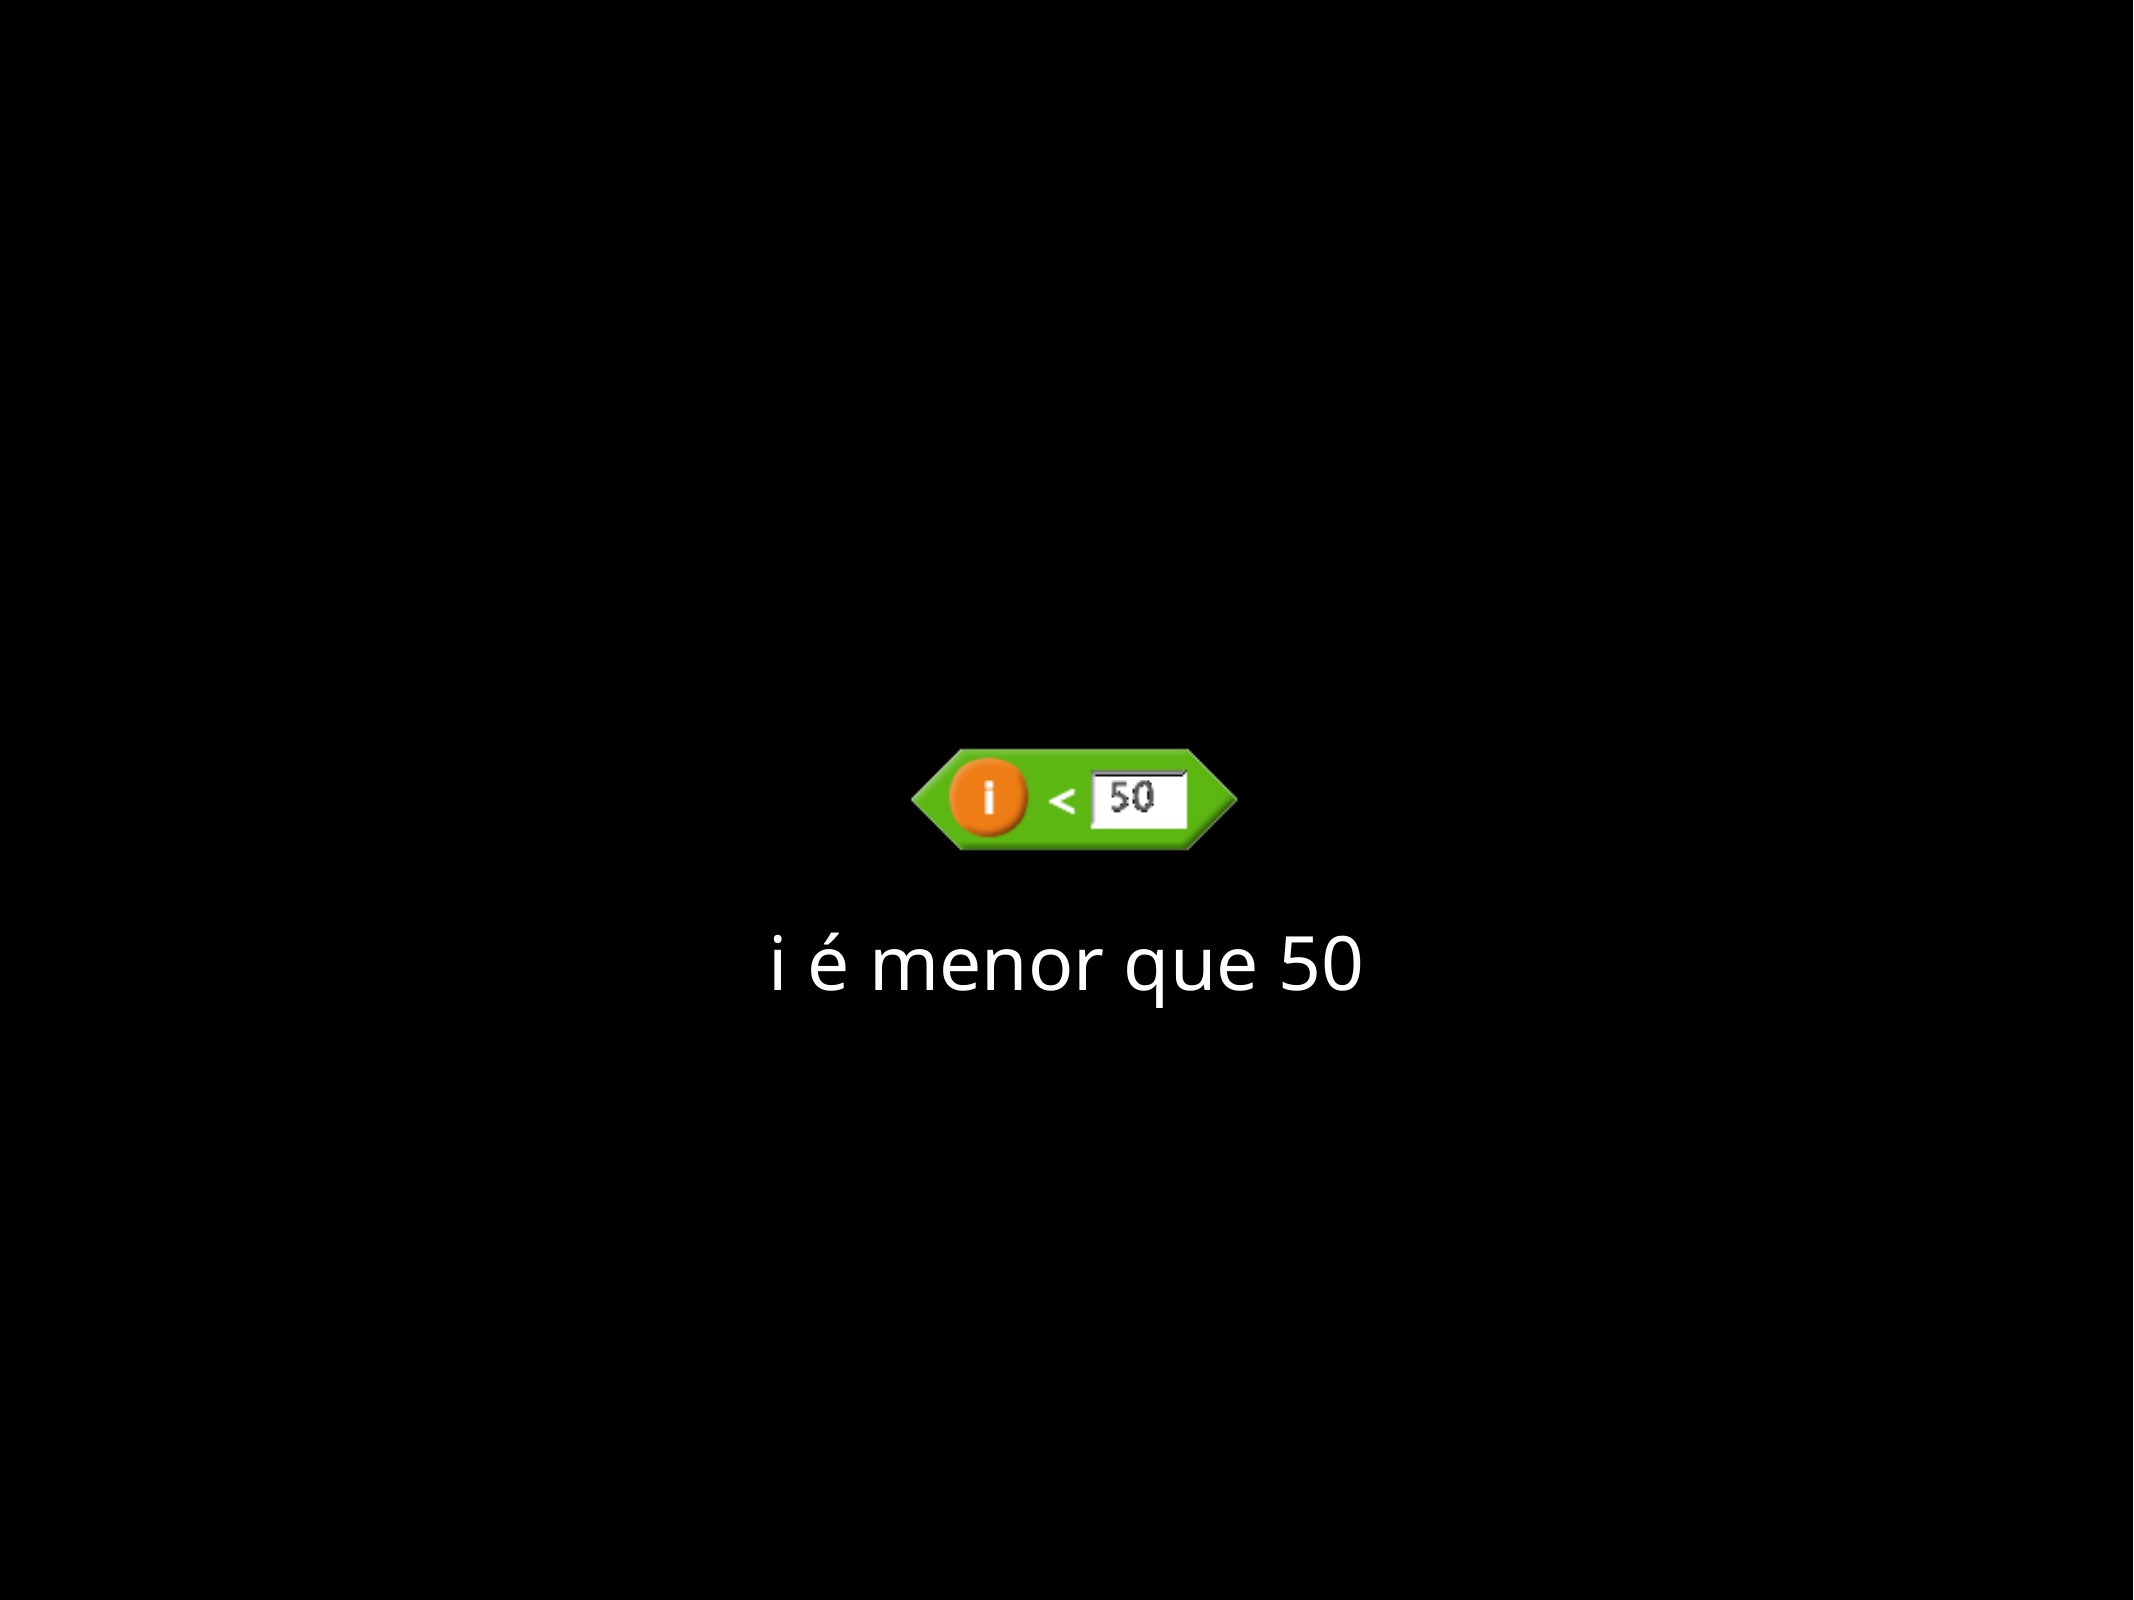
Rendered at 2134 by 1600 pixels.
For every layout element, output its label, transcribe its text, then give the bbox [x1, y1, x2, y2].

picture [837, 691, 1297, 909]
text_box i é menor que 50 [760, 907, 1373, 1014]
